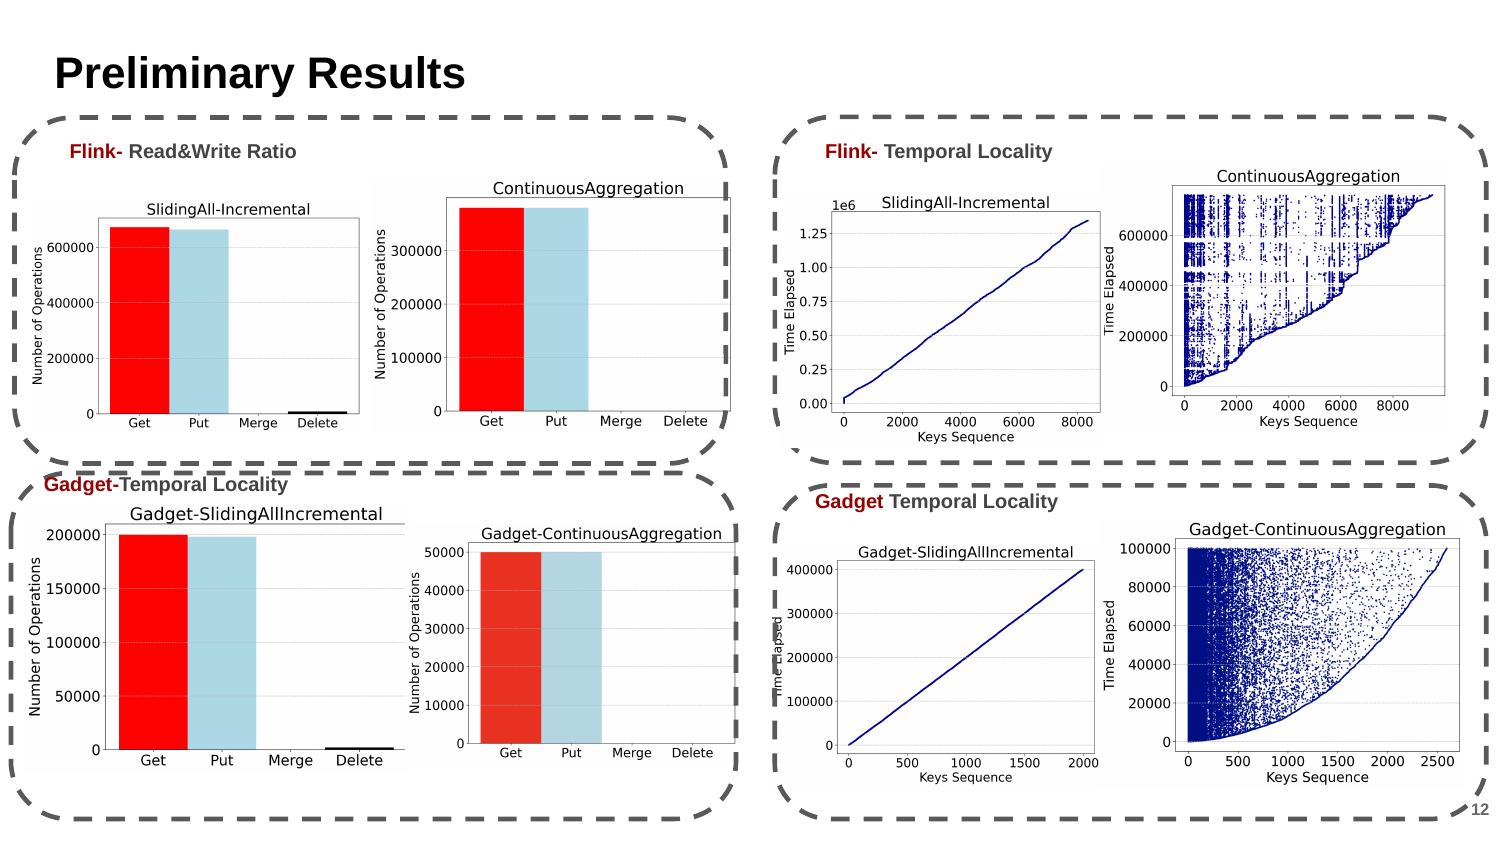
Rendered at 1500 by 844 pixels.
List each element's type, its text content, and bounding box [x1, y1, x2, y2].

picture [768, 517, 1464, 790]
title Preliminary Results [39, 28, 1438, 123]
text_box [1182, 485, 1487, 788]
text_box [14, 117, 726, 464]
picture [28, 199, 363, 435]
text_box 12 [1456, 788, 1500, 829]
picture [24, 501, 740, 774]
title Flink- Temporal Locality [810, 123, 1192, 178]
text_box [774, 116, 1487, 463]
text_box [774, 495, 1093, 540]
title Gadget-Temporal Locality [28, 456, 411, 501]
text_box [411, 473, 736, 522]
text_box [10, 489, 735, 819]
picture [370, 177, 735, 433]
title Gadget Temporal Locality [799, 473, 1182, 528]
picture [780, 165, 1450, 448]
text_box [785, 796, 1456, 820]
